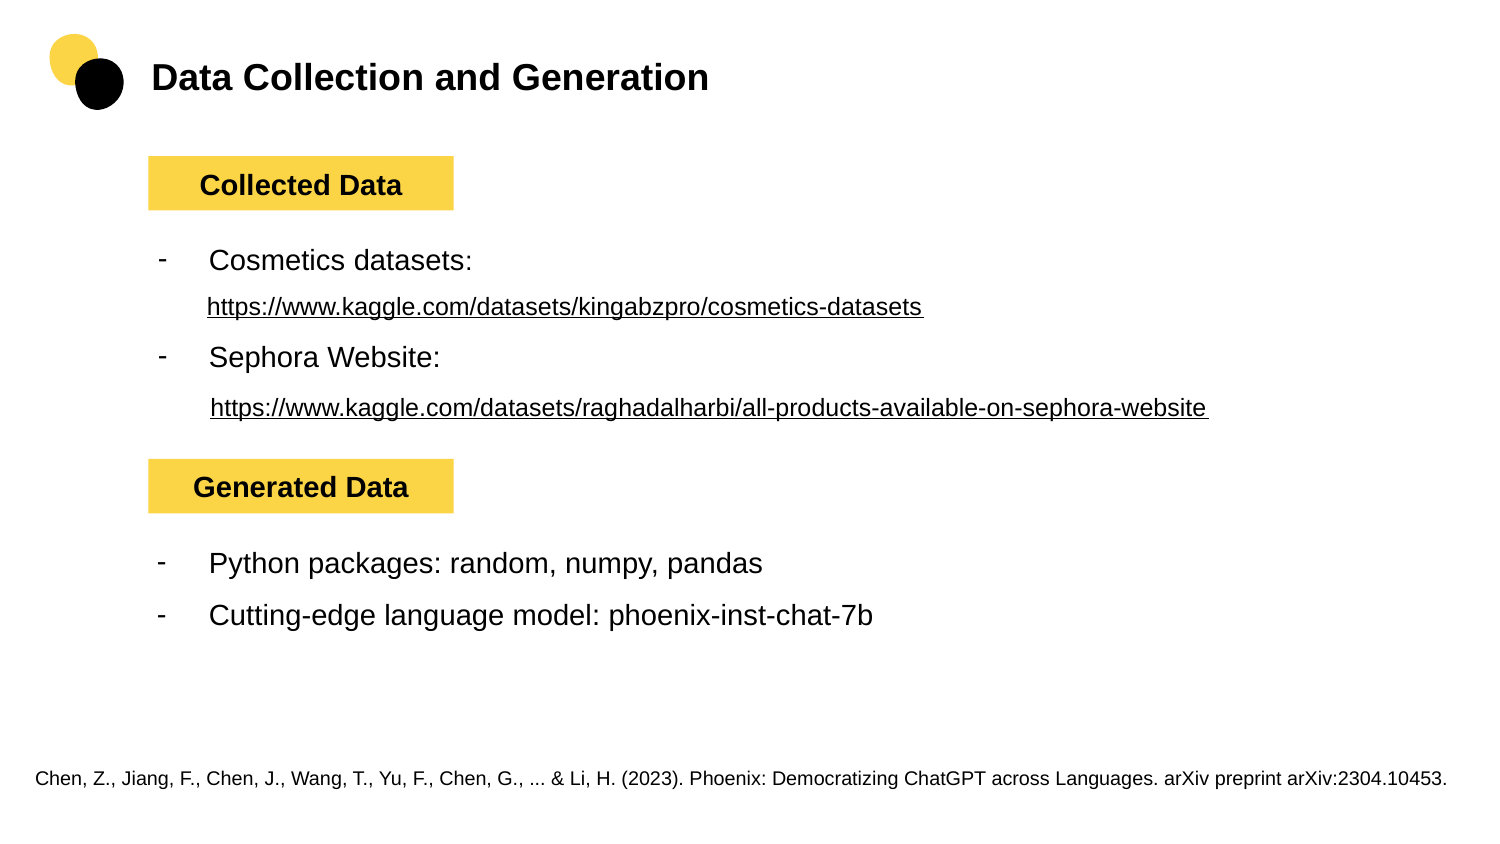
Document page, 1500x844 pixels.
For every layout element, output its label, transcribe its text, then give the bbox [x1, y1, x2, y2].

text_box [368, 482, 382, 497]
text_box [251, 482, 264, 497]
text_box Generated Data [195, 477, 213, 497]
text_box Collected Data [148, 156, 454, 211]
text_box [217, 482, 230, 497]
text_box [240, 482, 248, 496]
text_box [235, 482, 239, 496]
text_box Generated Data [348, 477, 365, 496]
text_box Chen, Z., Jiang, F., Chen, J., Wang, T., Yu, F., Chen, G., ... & Li, H. (2023). Phoenix: Democratizing ChatGPT across Languages. arXiv preprint arXiv:2304.10453. [19, 754, 1500, 802]
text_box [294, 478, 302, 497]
text_box Data Collection and Generation [136, 38, 1037, 114]
text_box Cosmetics datasets: https://www.kaggle.com/datasets/kingabzpro/cosmetics-datasets Sephora Website: https://www.kaggle.com/datasets/raghadalharbi/all-products-available-on-sephora-website Python packages: random, numpy, pandas Cutting-edge language model: phoenix-inst-chat-7b [118, 208, 1261, 682]
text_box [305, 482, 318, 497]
text_box [49, 33, 98, 86]
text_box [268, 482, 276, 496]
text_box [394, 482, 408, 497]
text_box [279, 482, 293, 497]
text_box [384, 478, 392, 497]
text_box Generated Data [321, 476, 335, 497]
text_box [75, 58, 124, 110]
